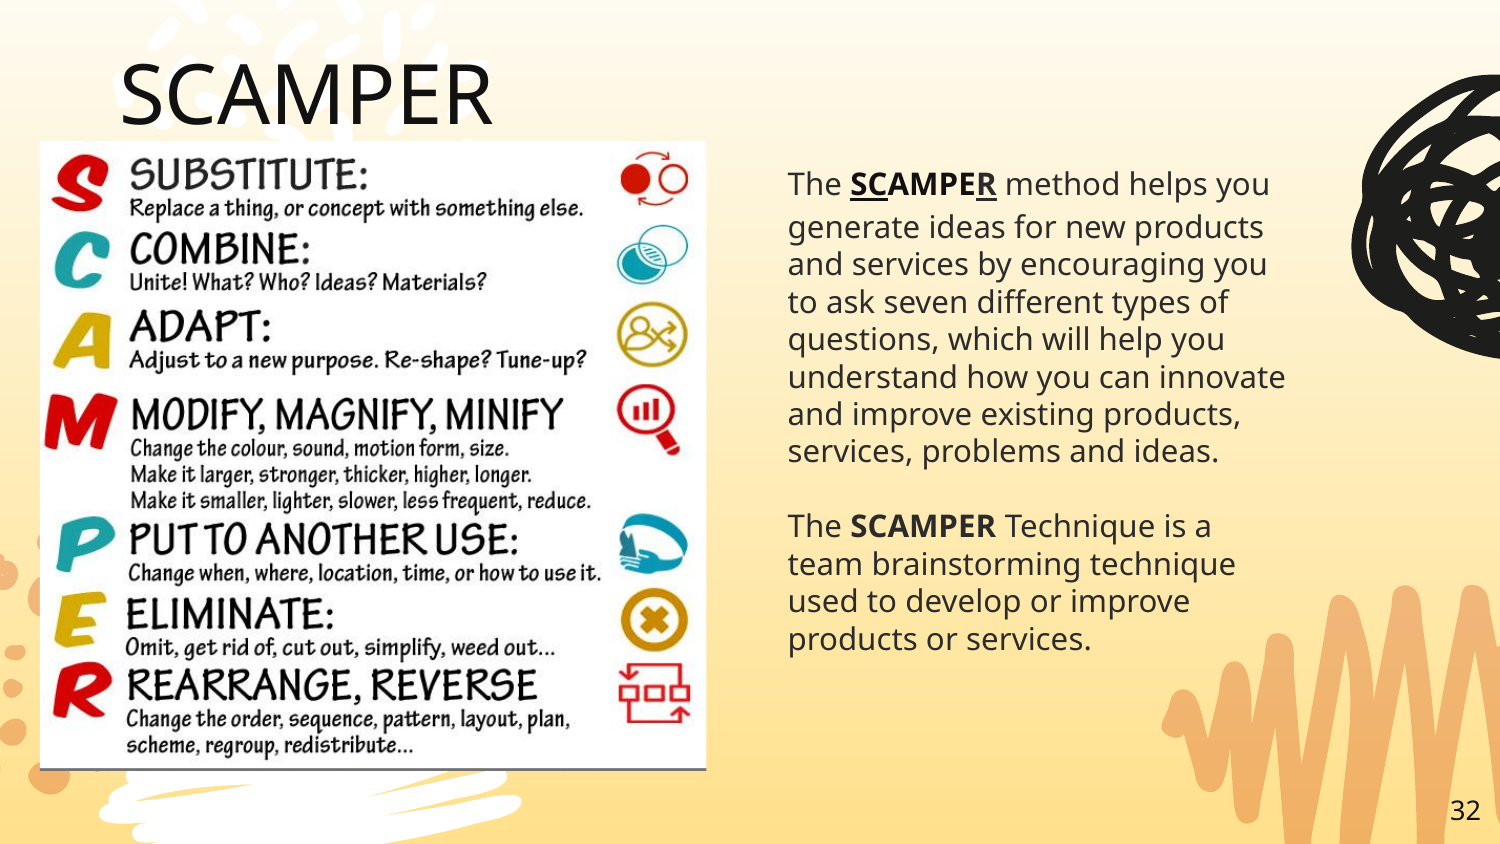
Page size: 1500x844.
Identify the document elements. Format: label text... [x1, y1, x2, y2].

slide_number 32 [1391, 779, 1482, 844]
title SCAMPER [119, 38, 1221, 142]
picture [39, 140, 707, 771]
text_box The SCAMPER method helps you generate ideas for new products and services by encouraging you to ask seven different types of questions, which will help you understand how you can innovate and improve existing products, services, problems and ideas. The SCAMPER Technique is a team brainstorming technique used to develop or improve products or services. [772, 149, 1305, 672]
